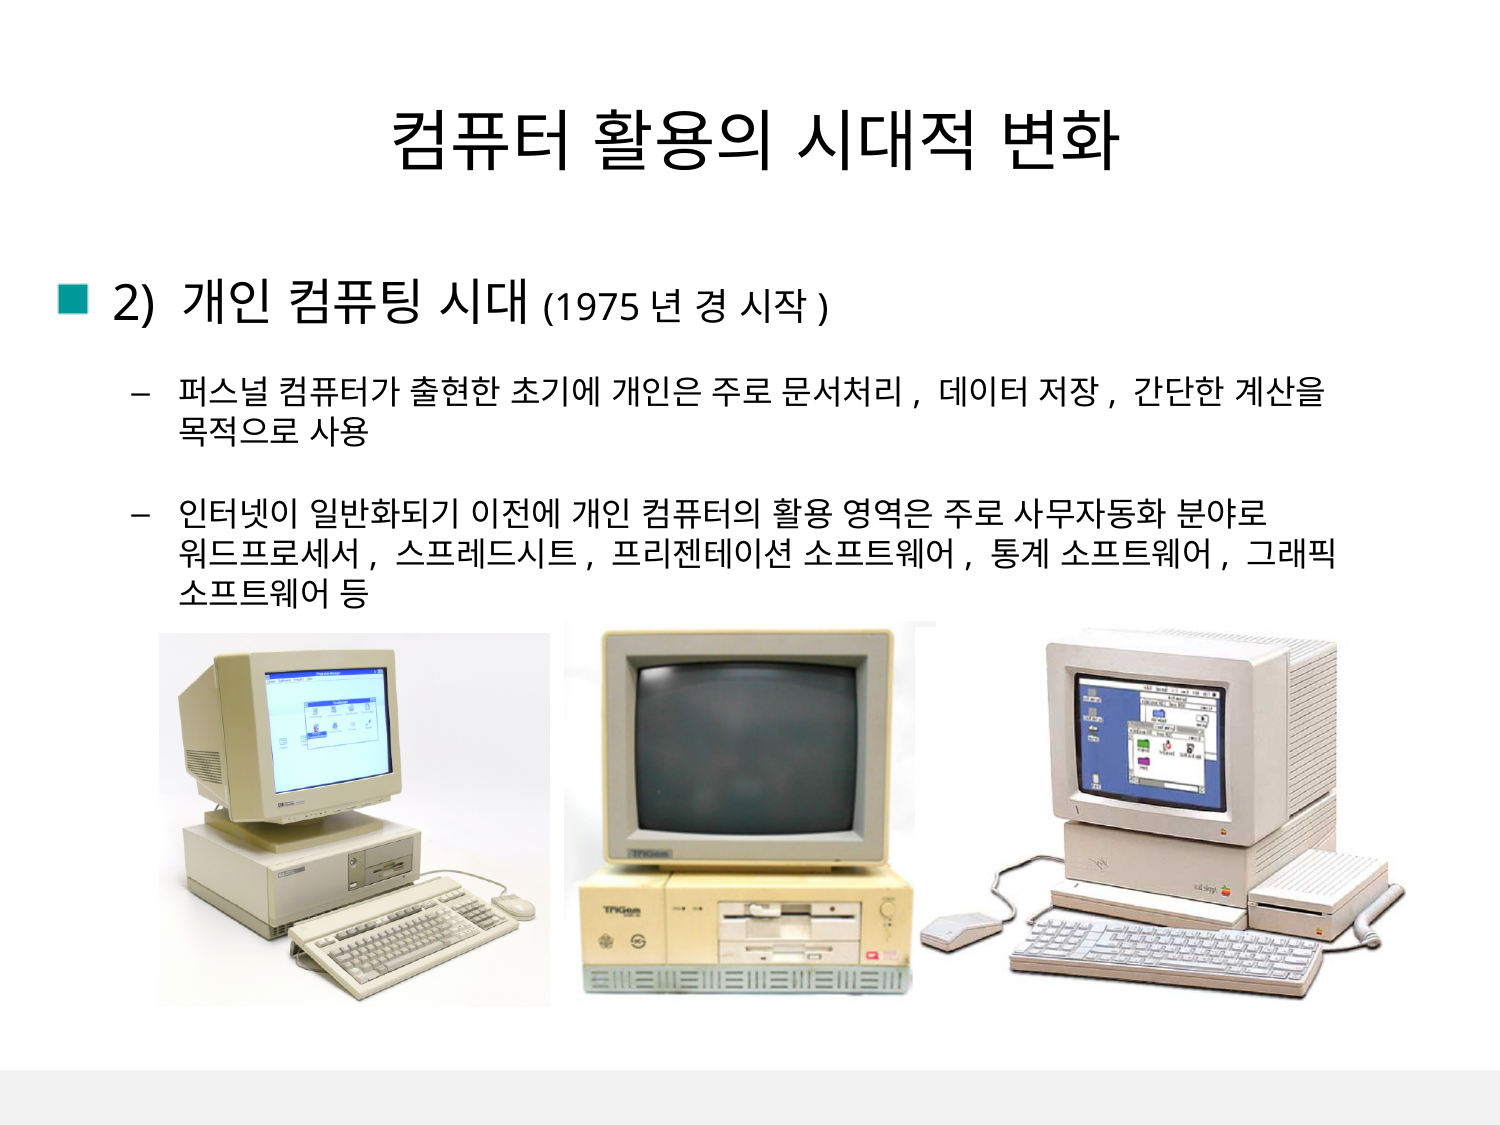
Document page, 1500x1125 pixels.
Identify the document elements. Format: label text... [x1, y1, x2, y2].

picture [564, 621, 1406, 1007]
picture [159, 633, 550, 1007]
title 컴퓨터 활용의 시대적 변화 [41, 44, 1471, 233]
list 2) 개인 컴퓨팅 시대(1975년 경 시작) 퍼스널 컴퓨터가 출현한 초기에 개인은 주로 문서처리, 데이터 저장, 간단한 계산을 목적으로 사용 인터넷이 일반화되기 이전에 개인 컴퓨터의 활용 영역은 주로 사무자동화 분야로 워드프로세서, 스프레드시트, 프리젠테이션 소프트웨어, 통계 소프트웨어, 그래픽 소프트웨어 등 [41, 262, 1436, 336]
list 2) 개인 컴퓨팅 시대(1975년 경 시작) 퍼스널 컴퓨터가 출현한 초기에 개인은 주로 문서처리, 데이터 저장, 간단한 계산을 목적으로 사용 인터넷이 일반화되기 이전에 개인 컴퓨터의 활용 영역은 주로 사무자동화 분야로 워드프로세서, 스프레드시트, 프리젠테이션 소프트웨어, 통계 소프트웨어, 그래픽 소프트웨어 등 [41, 337, 1436, 1059]
picture [56, 282, 92, 318]
